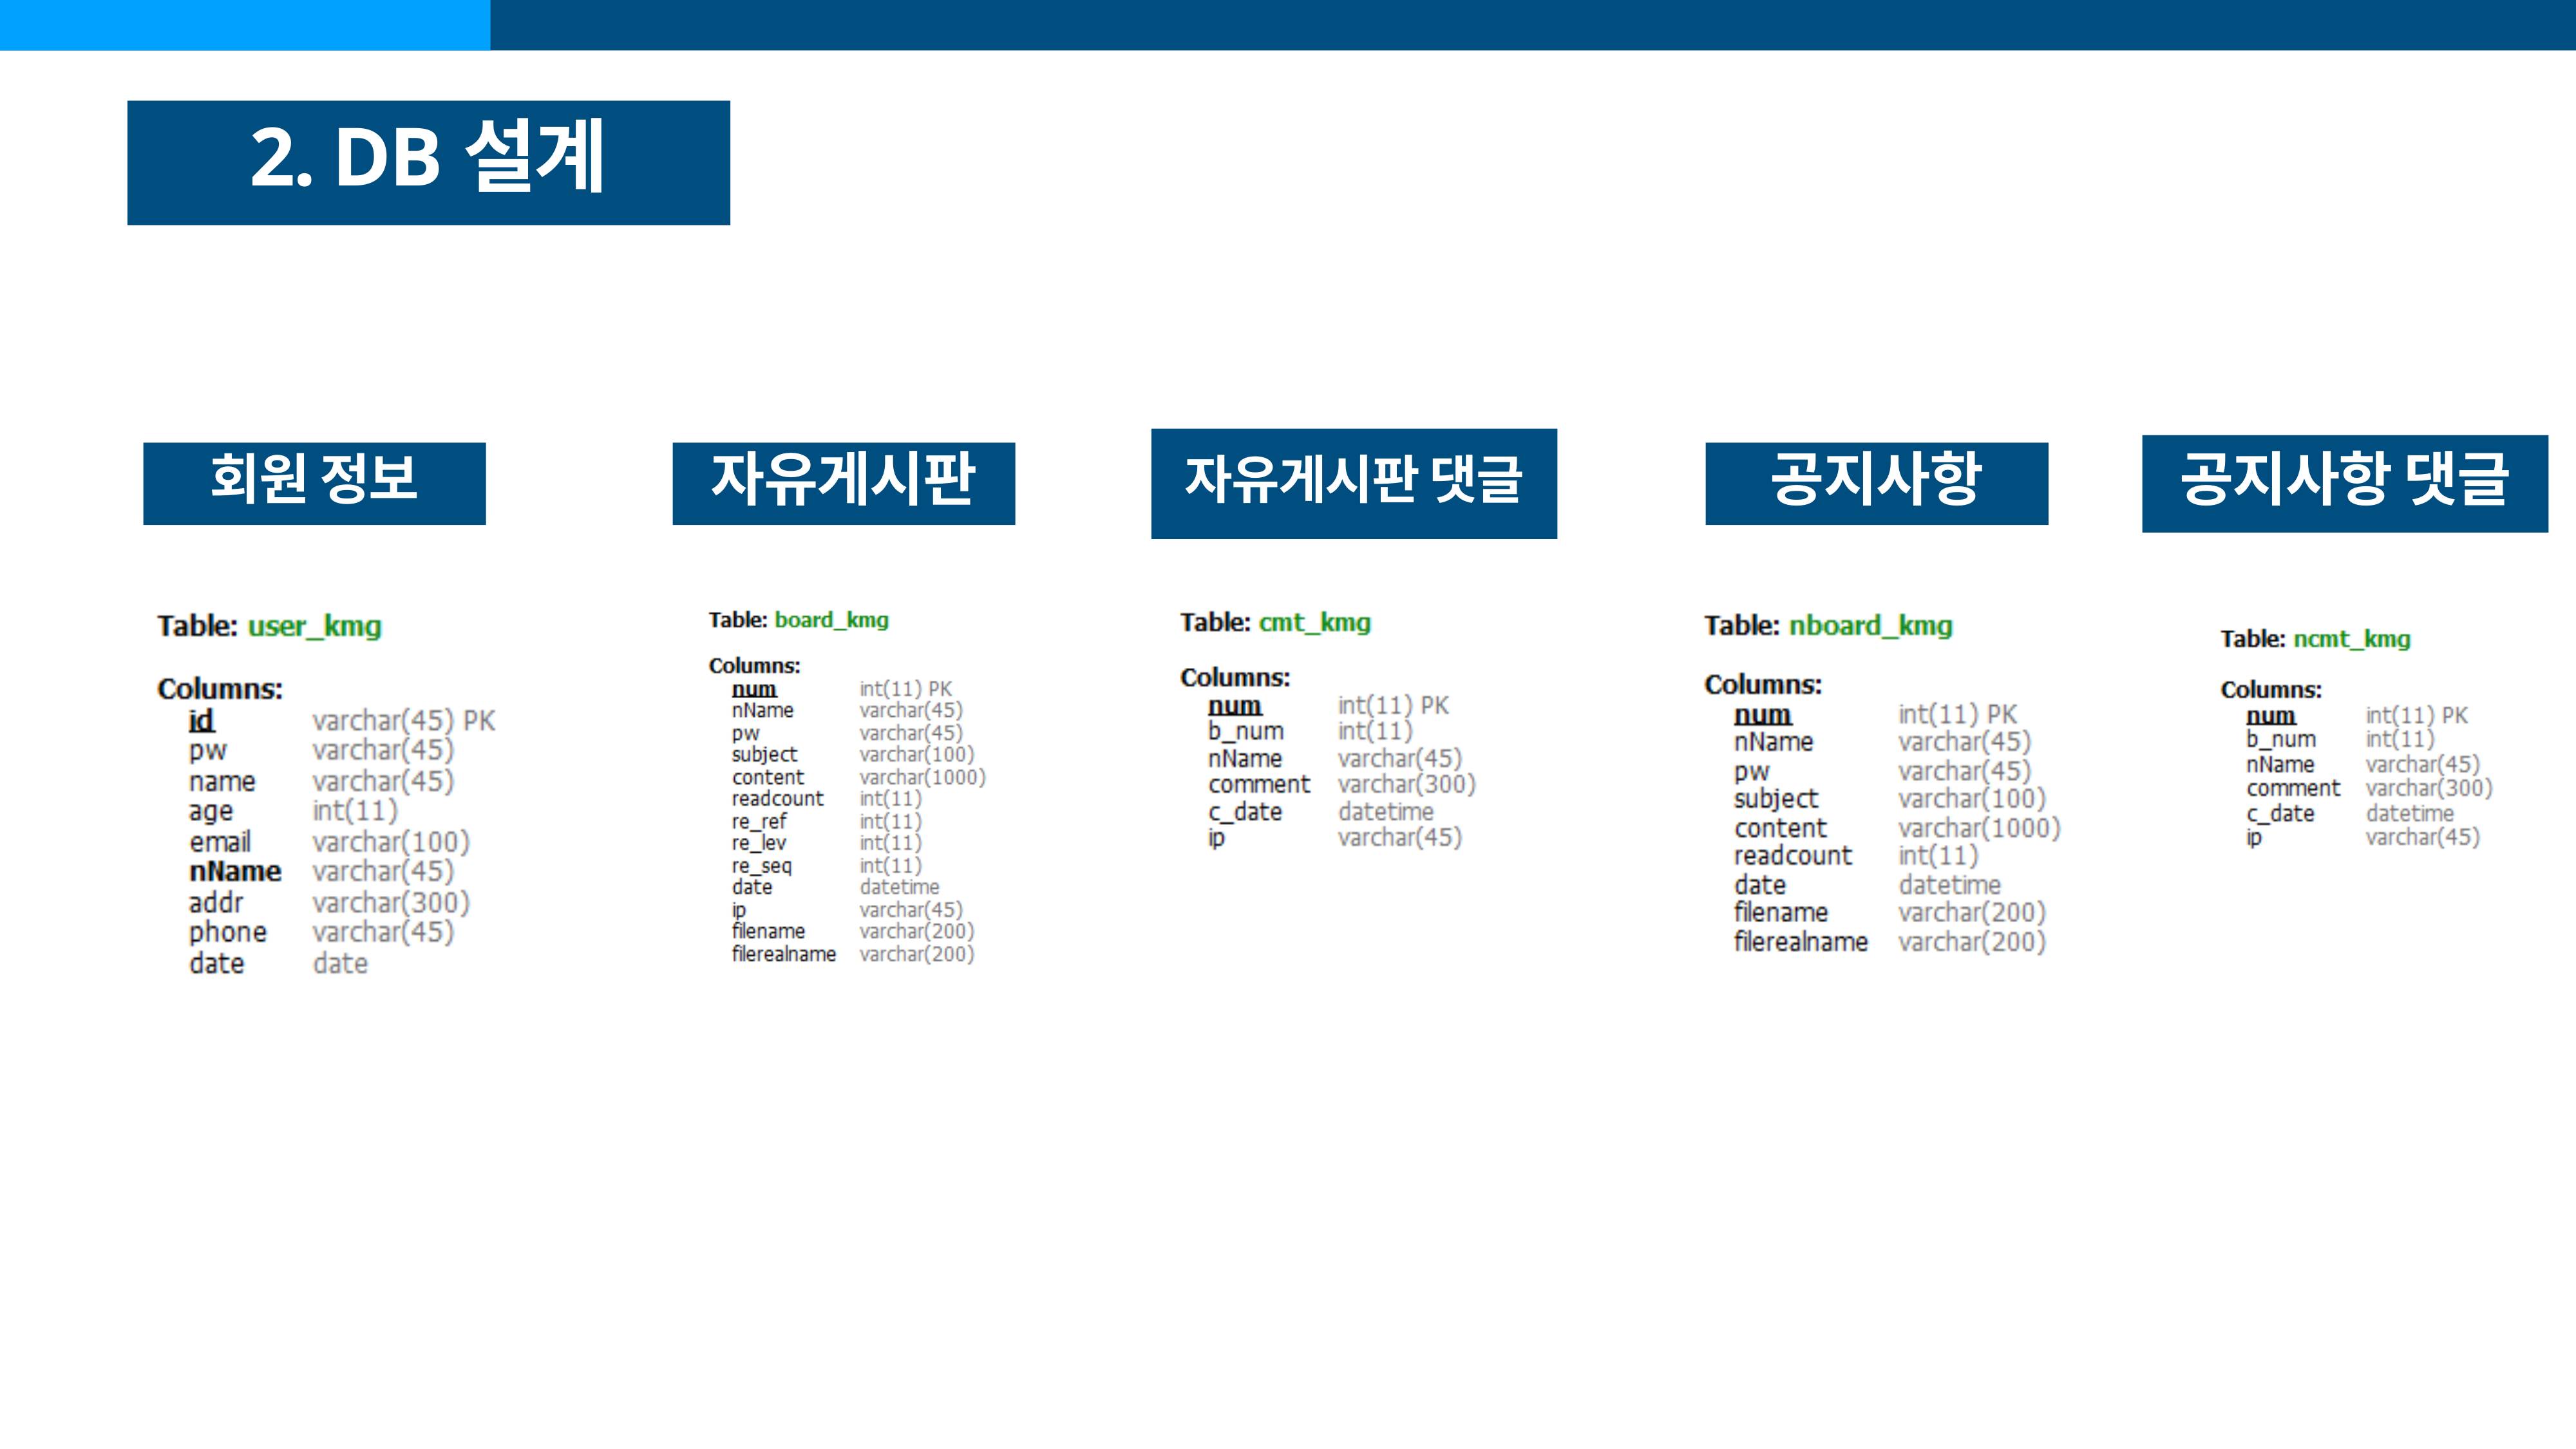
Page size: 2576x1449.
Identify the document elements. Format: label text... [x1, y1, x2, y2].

picture [122, 574, 556, 1074]
picture [2188, 593, 2543, 895]
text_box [2142, 435, 2549, 533]
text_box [1705, 442, 2049, 526]
picture [1144, 566, 1538, 961]
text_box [672, 442, 1016, 526]
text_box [143, 442, 486, 526]
picture [1674, 589, 2081, 983]
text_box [1151, 428, 1558, 540]
title 2. DB설계 [127, 100, 731, 226]
text_box [491, 0, 2576, 51]
picture [680, 580, 1008, 1027]
text_box [0, 0, 491, 51]
